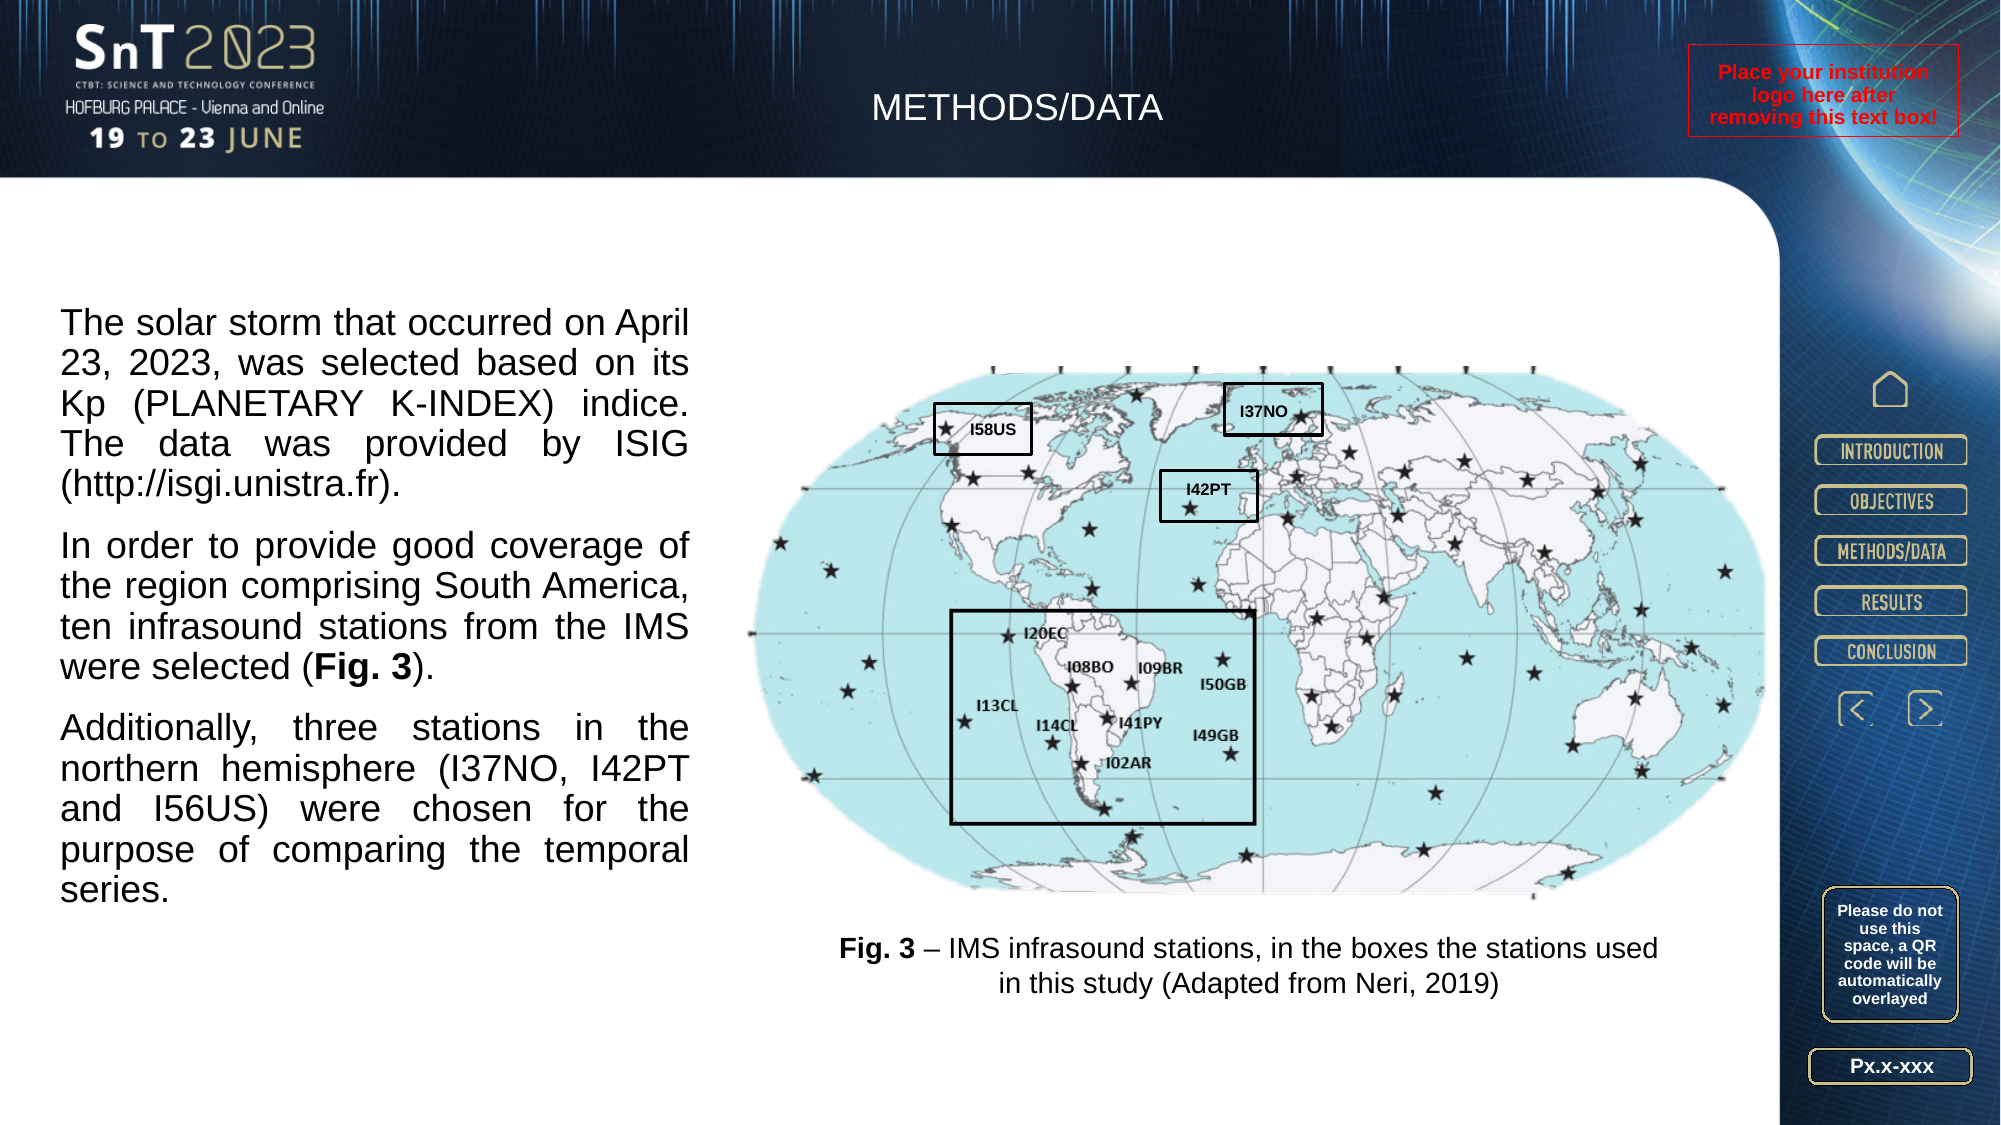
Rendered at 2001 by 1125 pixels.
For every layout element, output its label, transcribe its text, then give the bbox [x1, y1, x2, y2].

picture [0, 0, 2001, 1125]
text_box Px.x-xxx [1824, 1047, 1960, 1086]
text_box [704, 366, 1824, 923]
text_box The solar storm that occurred on April 23, 2023, was selected based on its Kp (PLANETARY K-INDEX) indice. The data was provided by ISIG (http://isgi.unistra.fr). In order to provide good coverage of the region comprising South America, ten infrasound stations from the IMS were selected (Fig. 3). Additionally, three stations in the northern hemisphere (I37NO, I42PT and I56US) were chosen for the purpose of comparing the temporal series. [45, 295, 705, 823]
text_box Fig. 3 – IMS infrasound stations, in the boxes the stations used in this study (Adapted from Neri, 2019) [810, 923, 1689, 1008]
text_box Place your institution logo here after removing this text box! [1688, 44, 1959, 137]
text_box Please do not use this space, a QR code will be automatically overlayed [1821, 894, 1959, 1017]
text_box METHODS/DATA [359, 43, 1676, 136]
